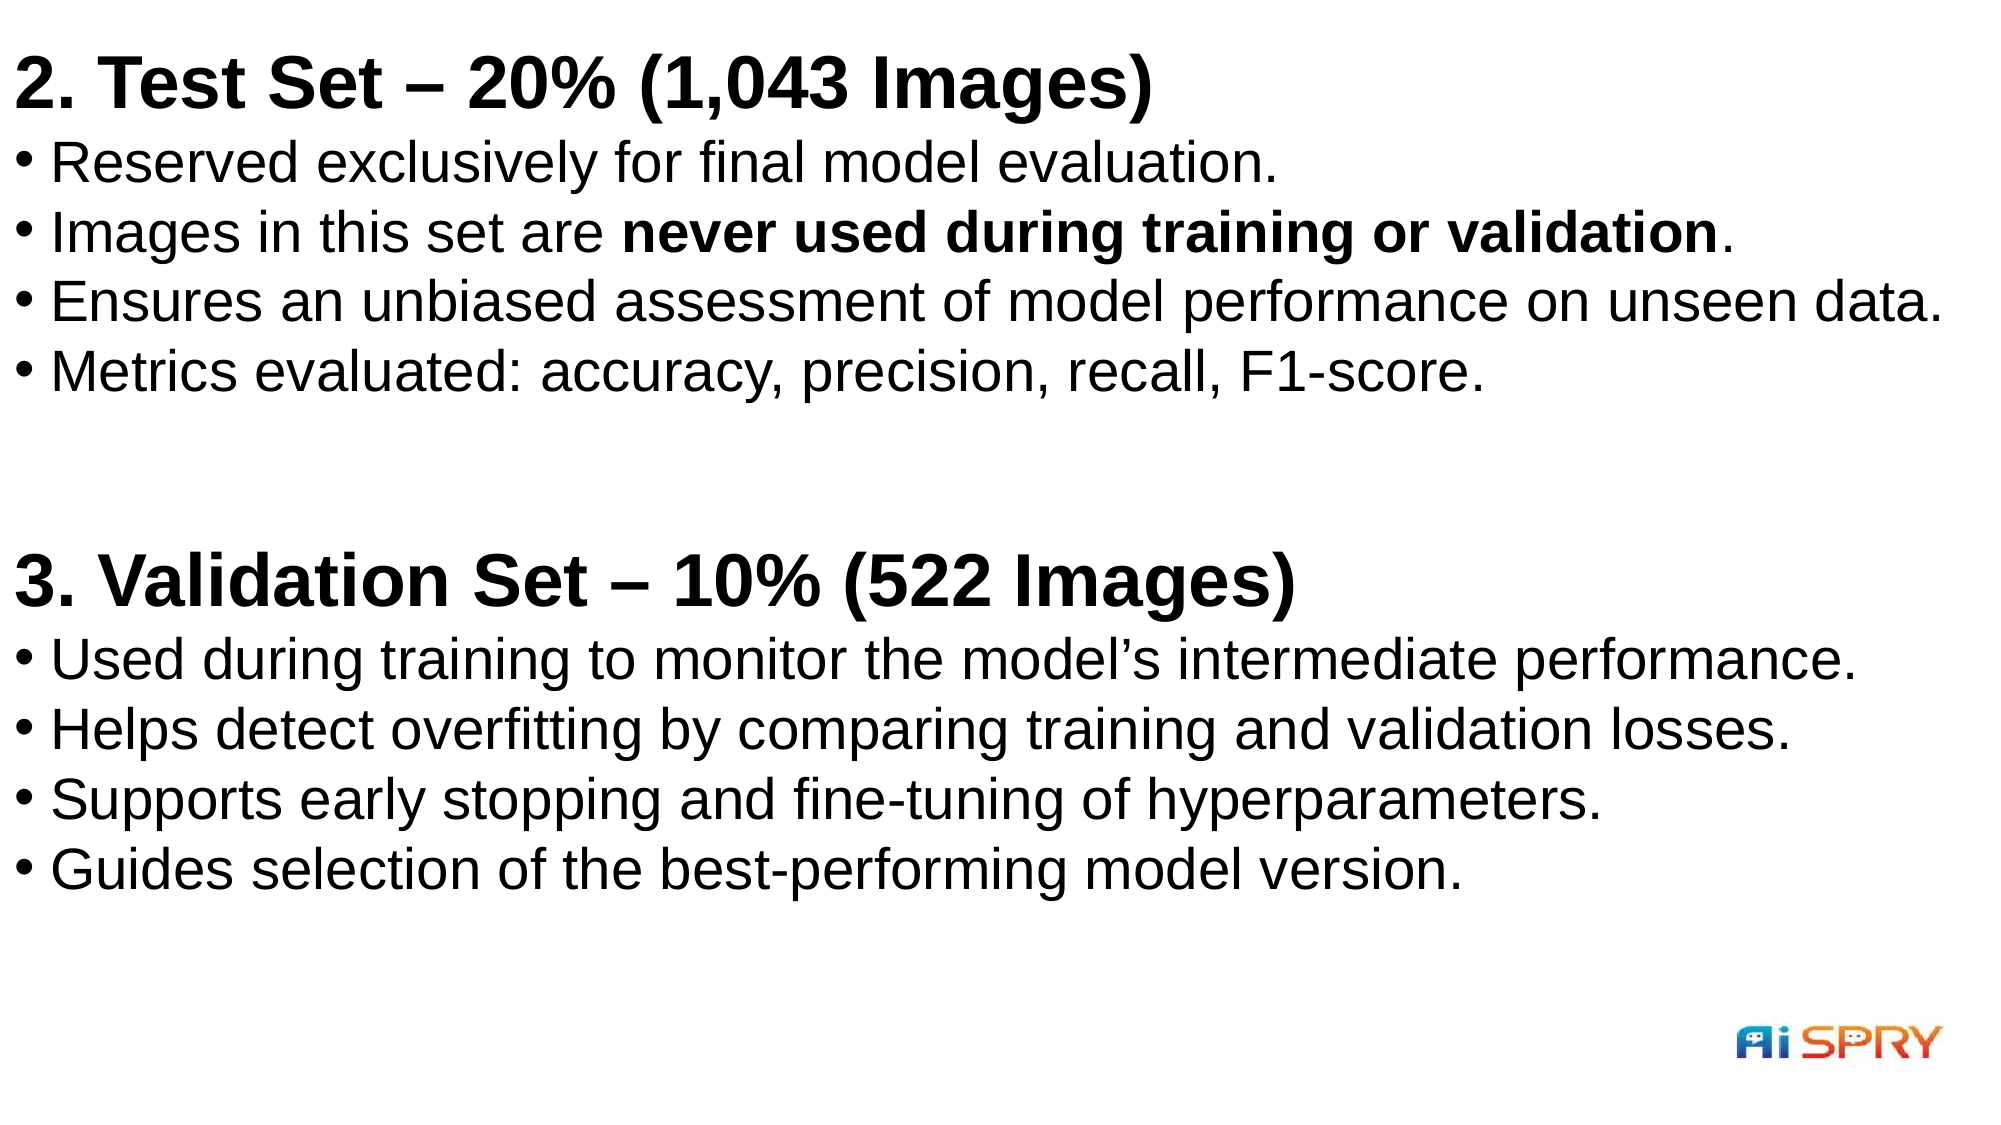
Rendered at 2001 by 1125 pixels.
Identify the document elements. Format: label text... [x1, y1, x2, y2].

text_box 3. Validation Set – 10% (522 Images) Used during training to monitor the model’s intermediate performance. Helps detect overfitting by comparing training and validation losses. Supports early stopping and fine-tuning of hyperparameters. Guides selection of the best-performing model version. [0, 481, 2000, 969]
picture [1717, 958, 1964, 1125]
text_box 2. Test Set – 20% (1,043 Images) Reserved exclusively for final model evaluation. Images in this set are never used during training or validation. Ensures an unbiased assessment of model performance on unseen data. Metrics evaluated: accuracy, precision, recall, F1-score. [0, 26, 2000, 481]
